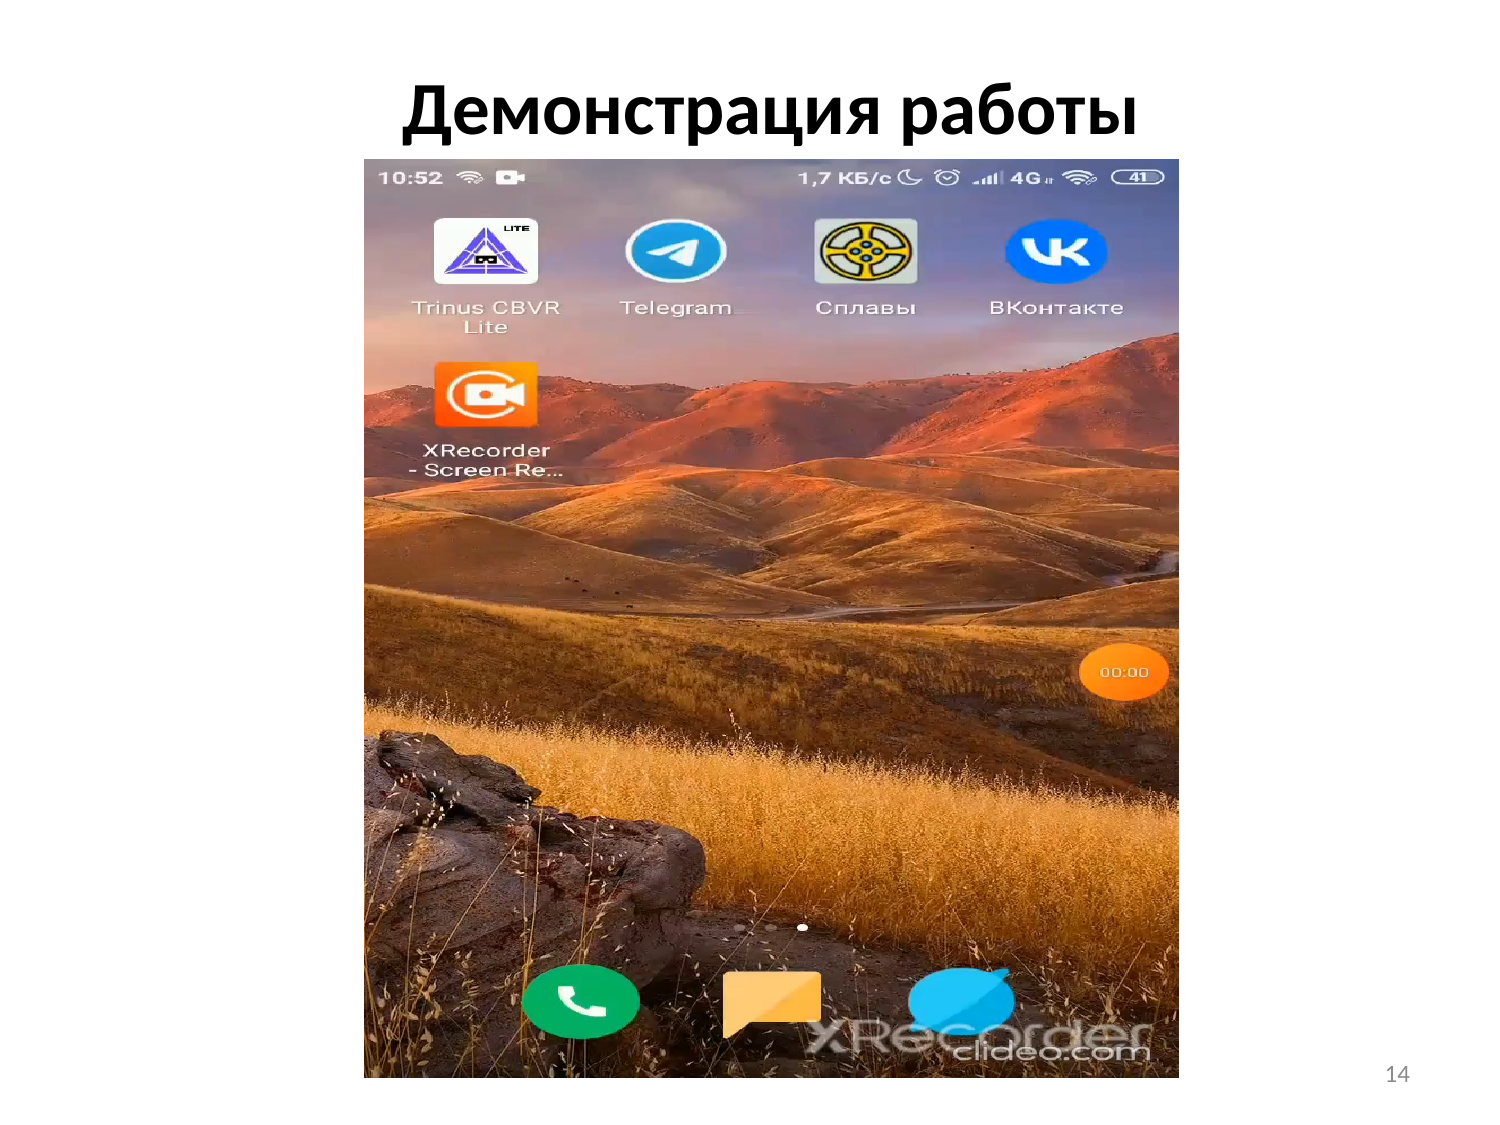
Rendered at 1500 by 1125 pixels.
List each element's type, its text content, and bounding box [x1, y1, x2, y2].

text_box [363, 158, 1180, 1079]
slide_number 14 [1074, 1042, 1425, 1103]
text_box Демонстрация работы [387, 52, 1156, 156]
